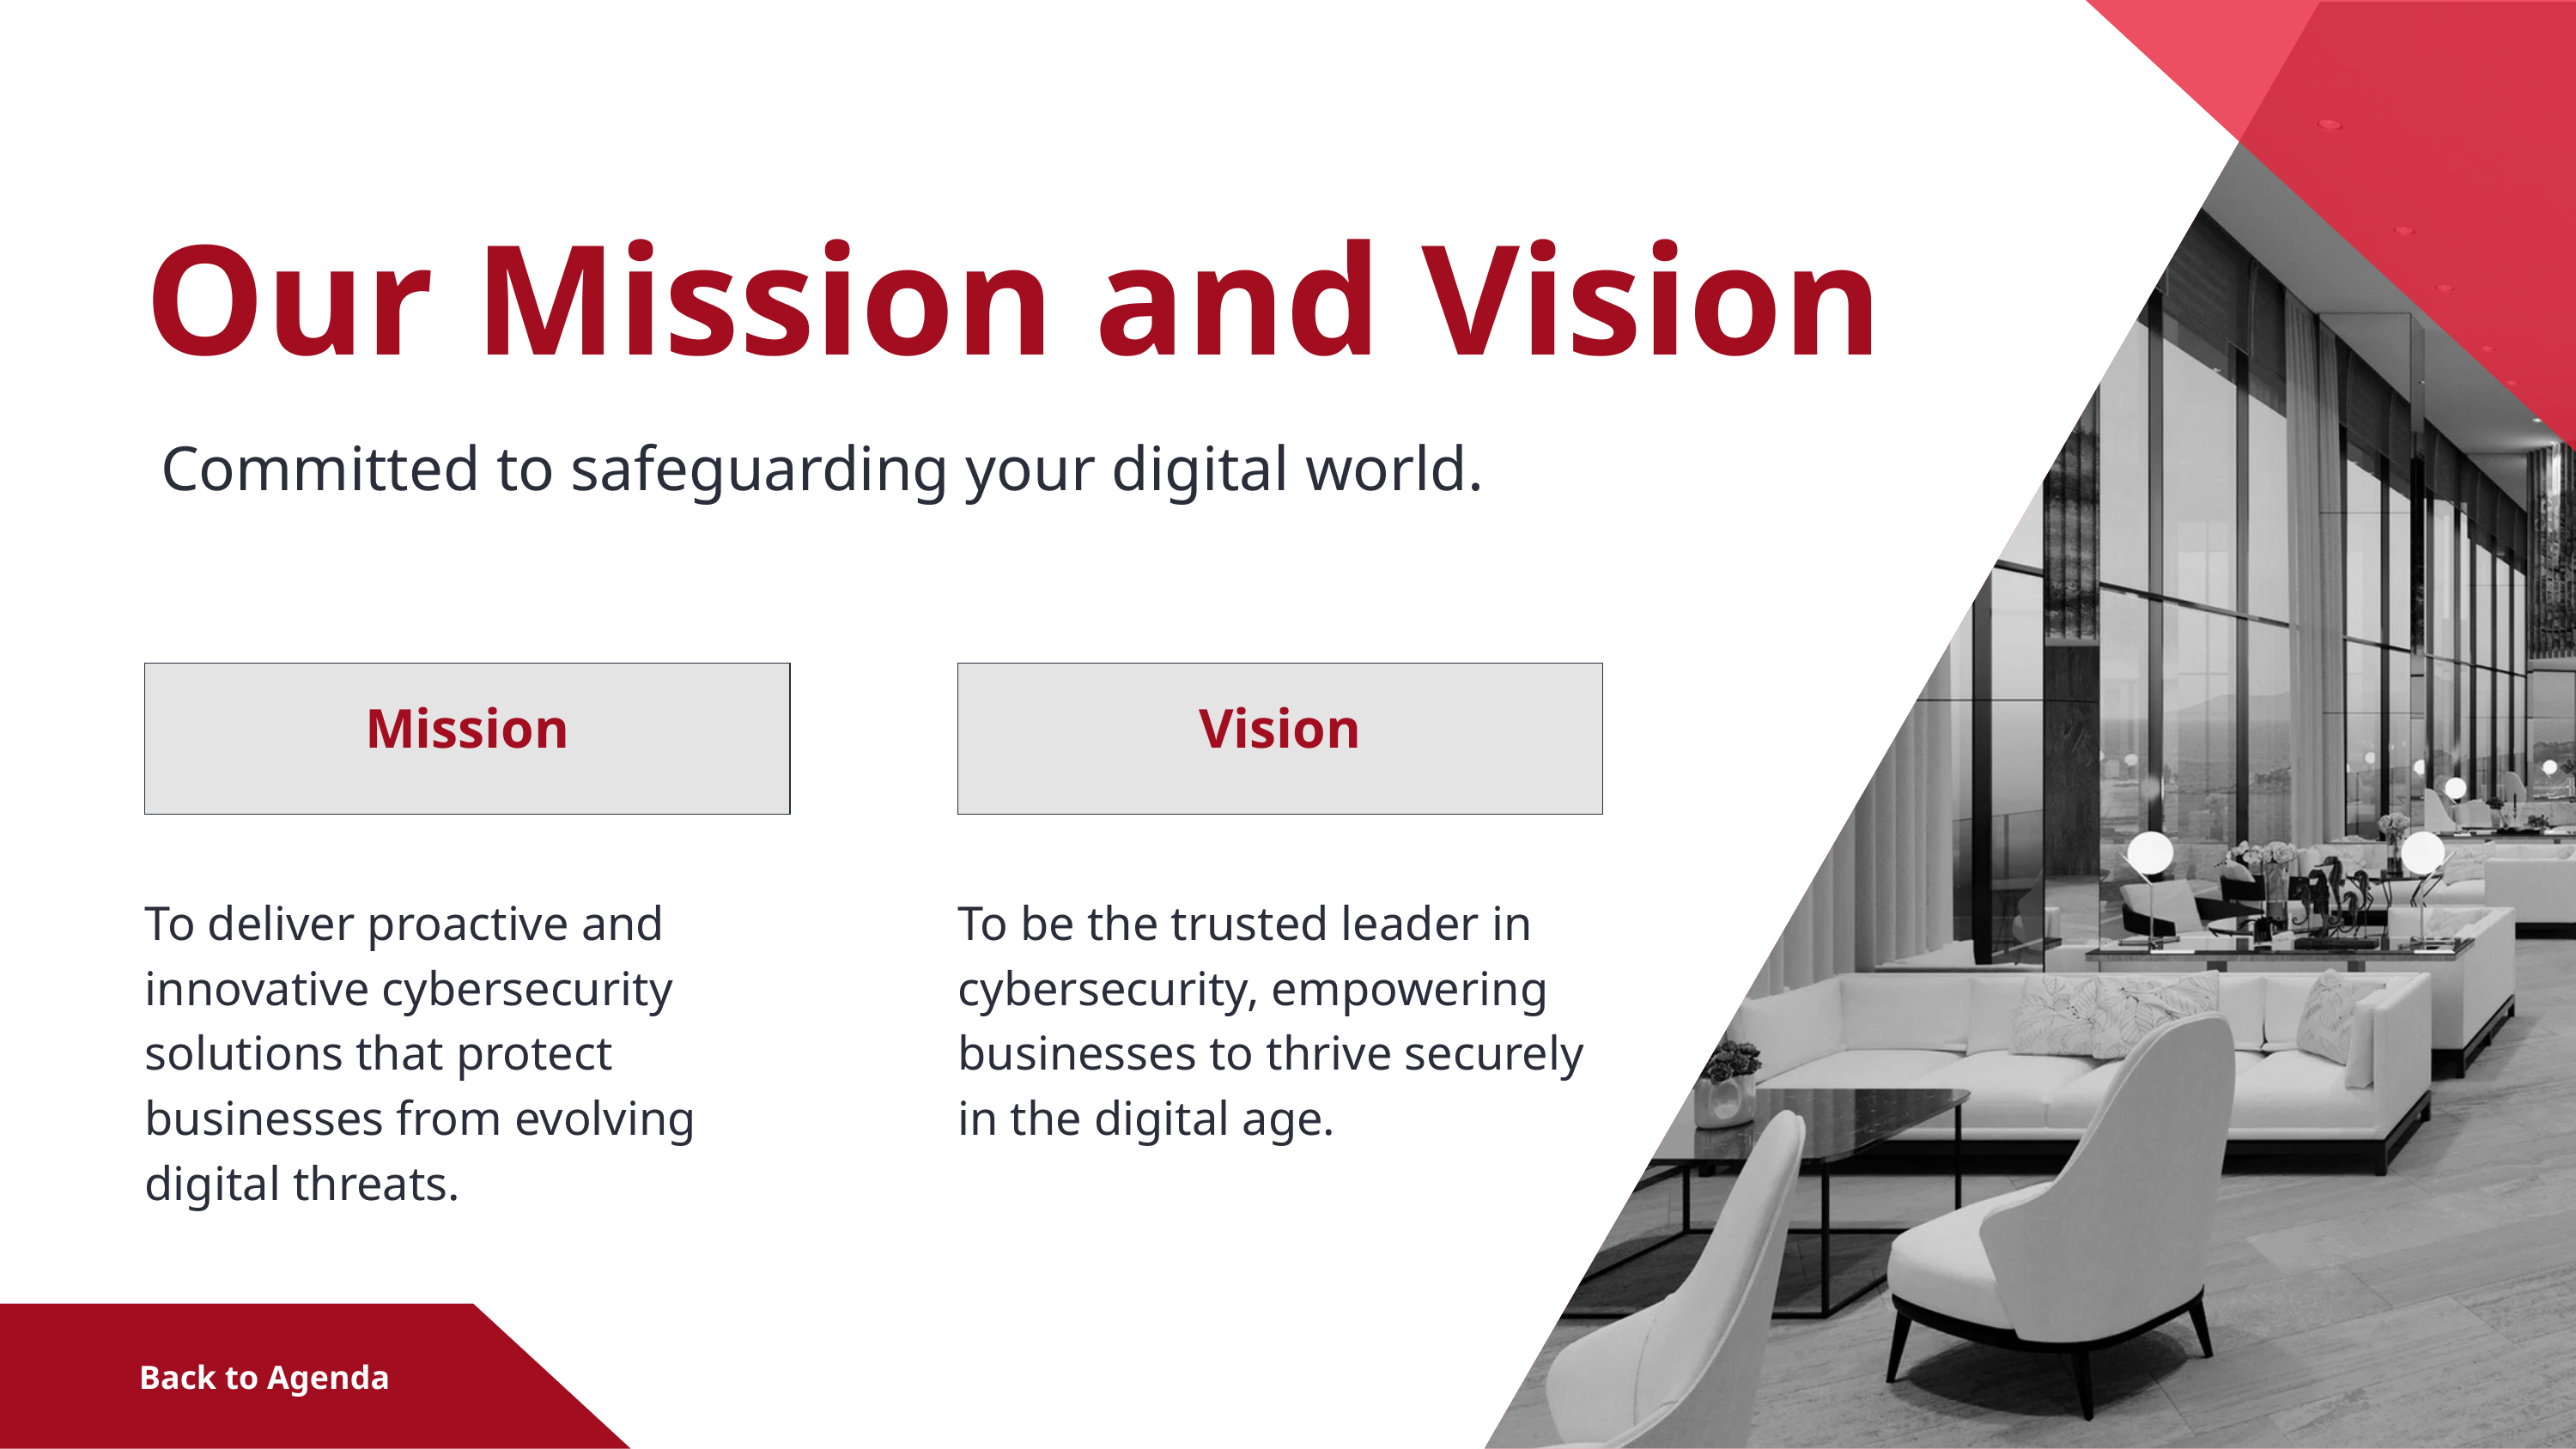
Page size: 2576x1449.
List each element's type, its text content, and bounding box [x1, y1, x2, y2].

text_box To deliver proactive and innovative cybersecurity solutions that protect businesses from evolving digital threats. [144, 884, 790, 1210]
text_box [144, 202, 1924, 498]
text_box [144, 663, 790, 815]
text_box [1484, 2, 2576, 1449]
text_box To be the trusted leader in cybersecurity, empowering businesses to thrive securely in the digital age. [957, 884, 1479, 1145]
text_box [0, 1303, 631, 1449]
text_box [957, 663, 1603, 815]
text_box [2034, 0, 2576, 452]
